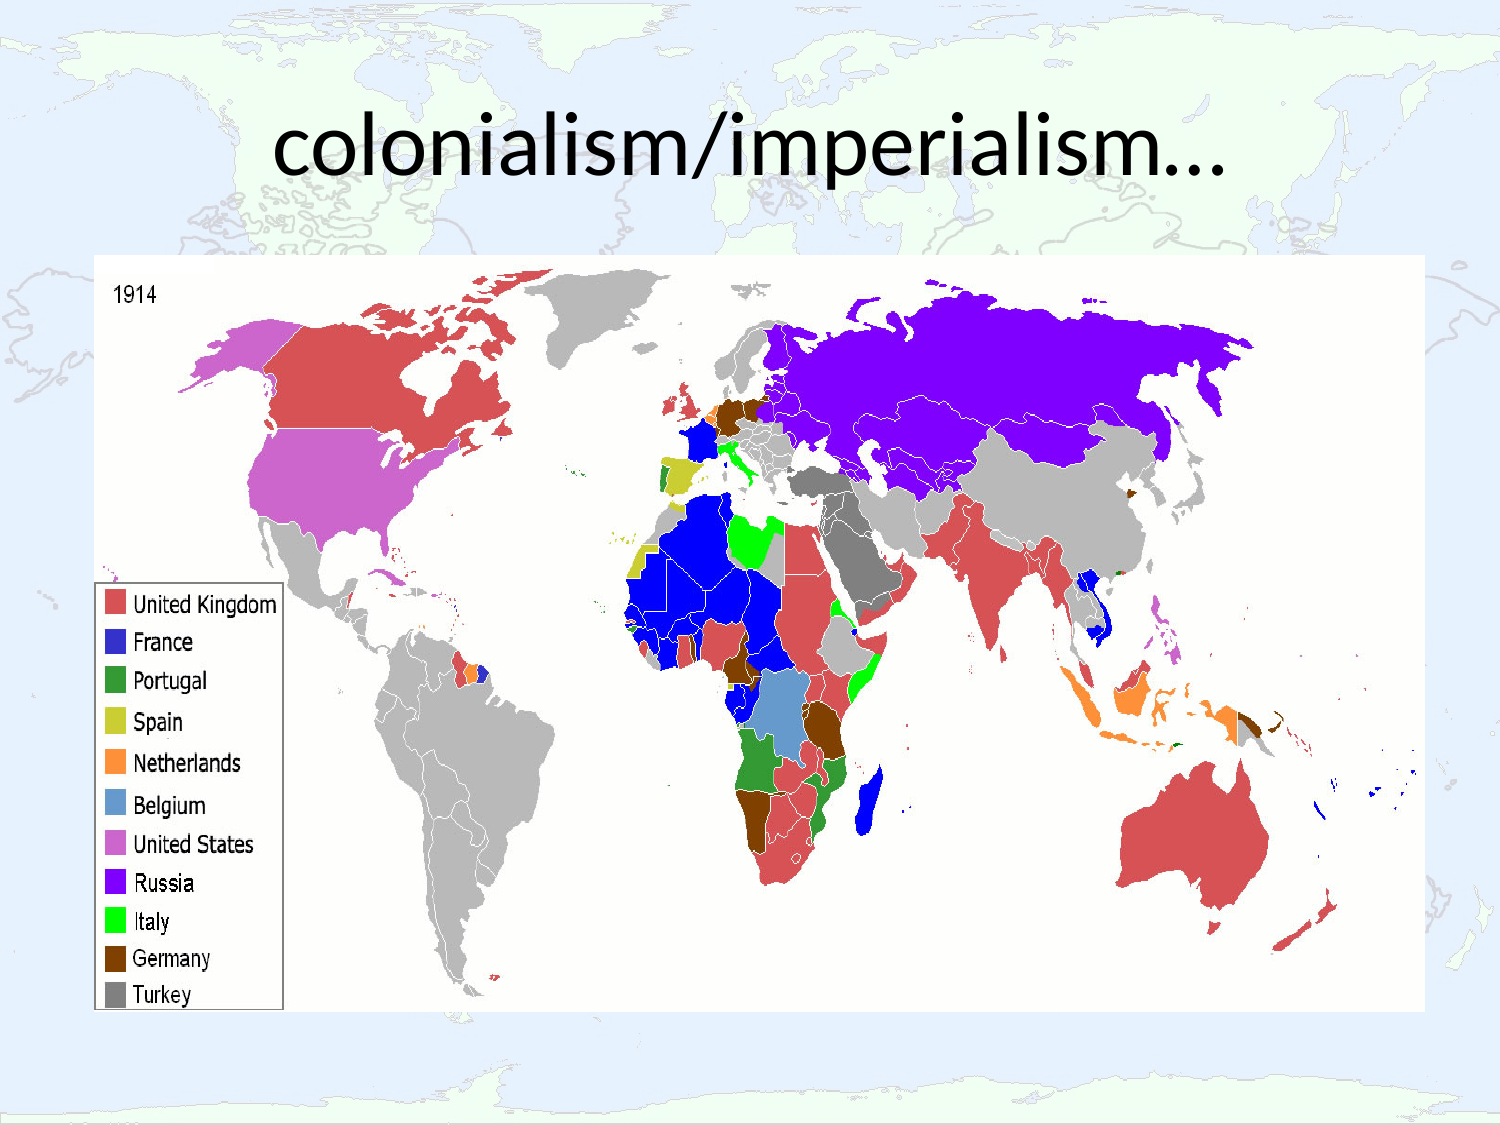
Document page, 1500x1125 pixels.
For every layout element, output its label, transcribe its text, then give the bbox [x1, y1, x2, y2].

picture [94, 255, 1426, 1012]
title colonialism/imperialism… [75, 45, 1425, 233]
